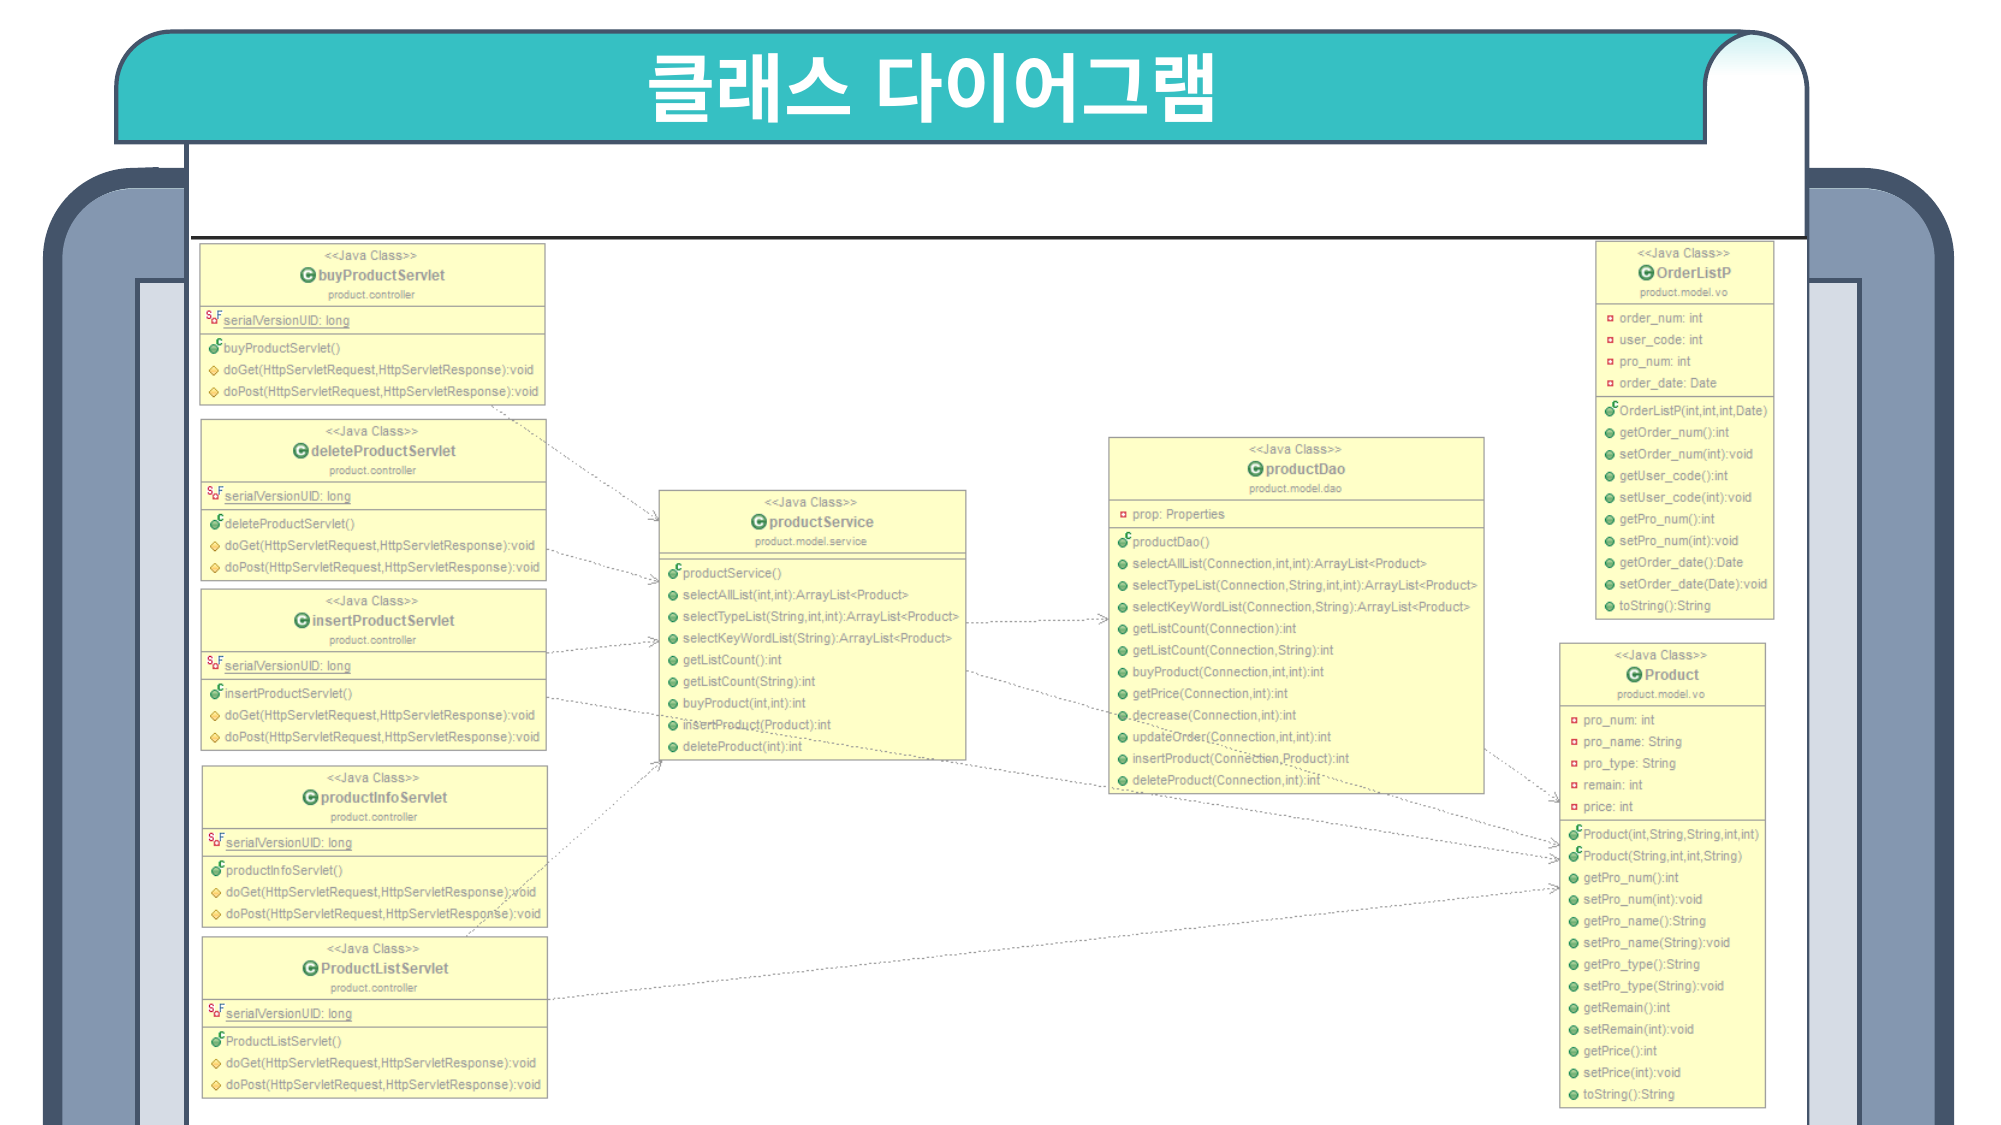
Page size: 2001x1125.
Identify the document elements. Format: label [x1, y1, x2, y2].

text_box [53, 178, 116, 1125]
picture [191, 236, 1807, 1125]
text_box [1808, 178, 1944, 1125]
text_box [116, 31, 1808, 1125]
